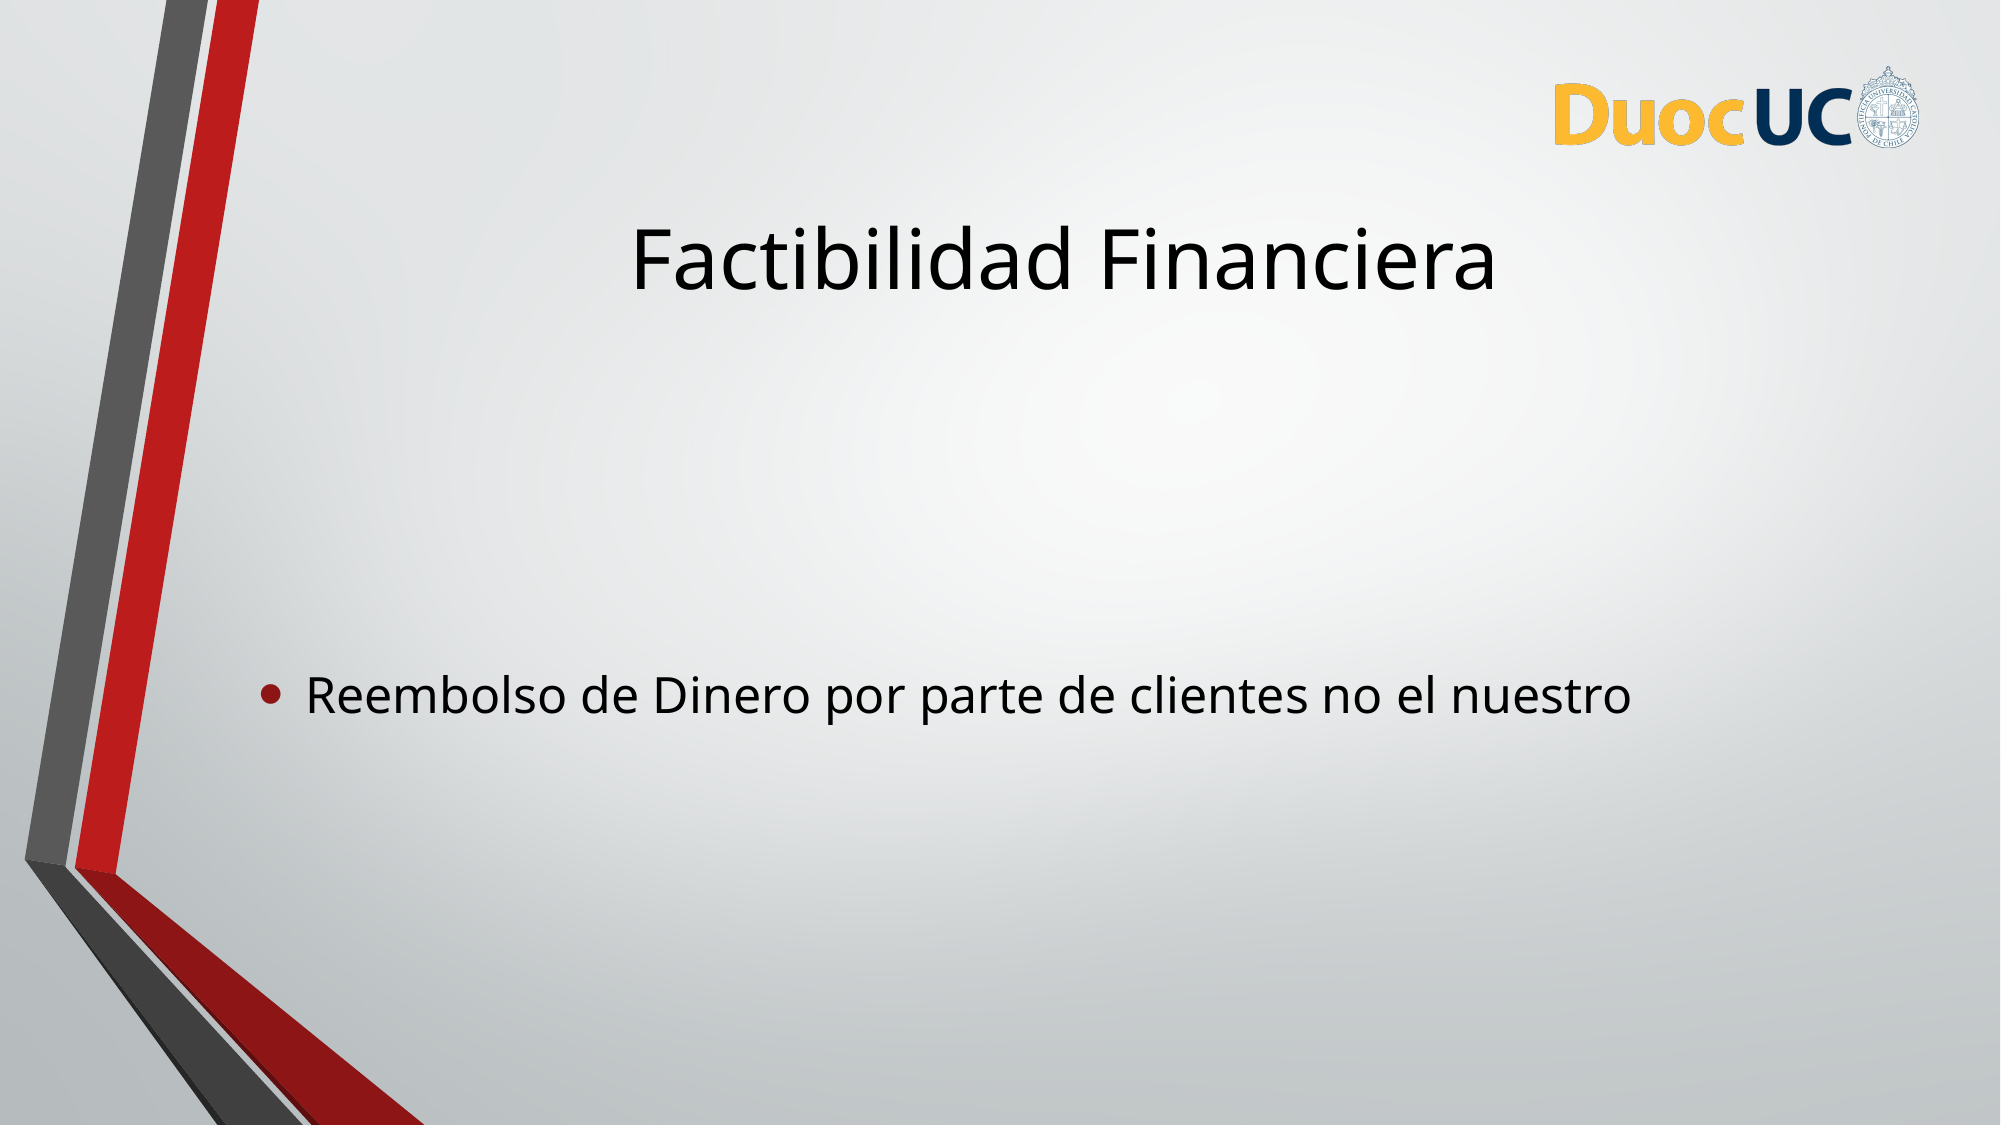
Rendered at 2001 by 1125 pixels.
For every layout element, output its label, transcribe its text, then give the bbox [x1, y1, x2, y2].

picture [1555, 66, 1919, 149]
title Factibilidad Financiera [243, 112, 1887, 400]
list Reembolso de Dinero por parte de clientes no el nuestro [243, 437, 1887, 950]
